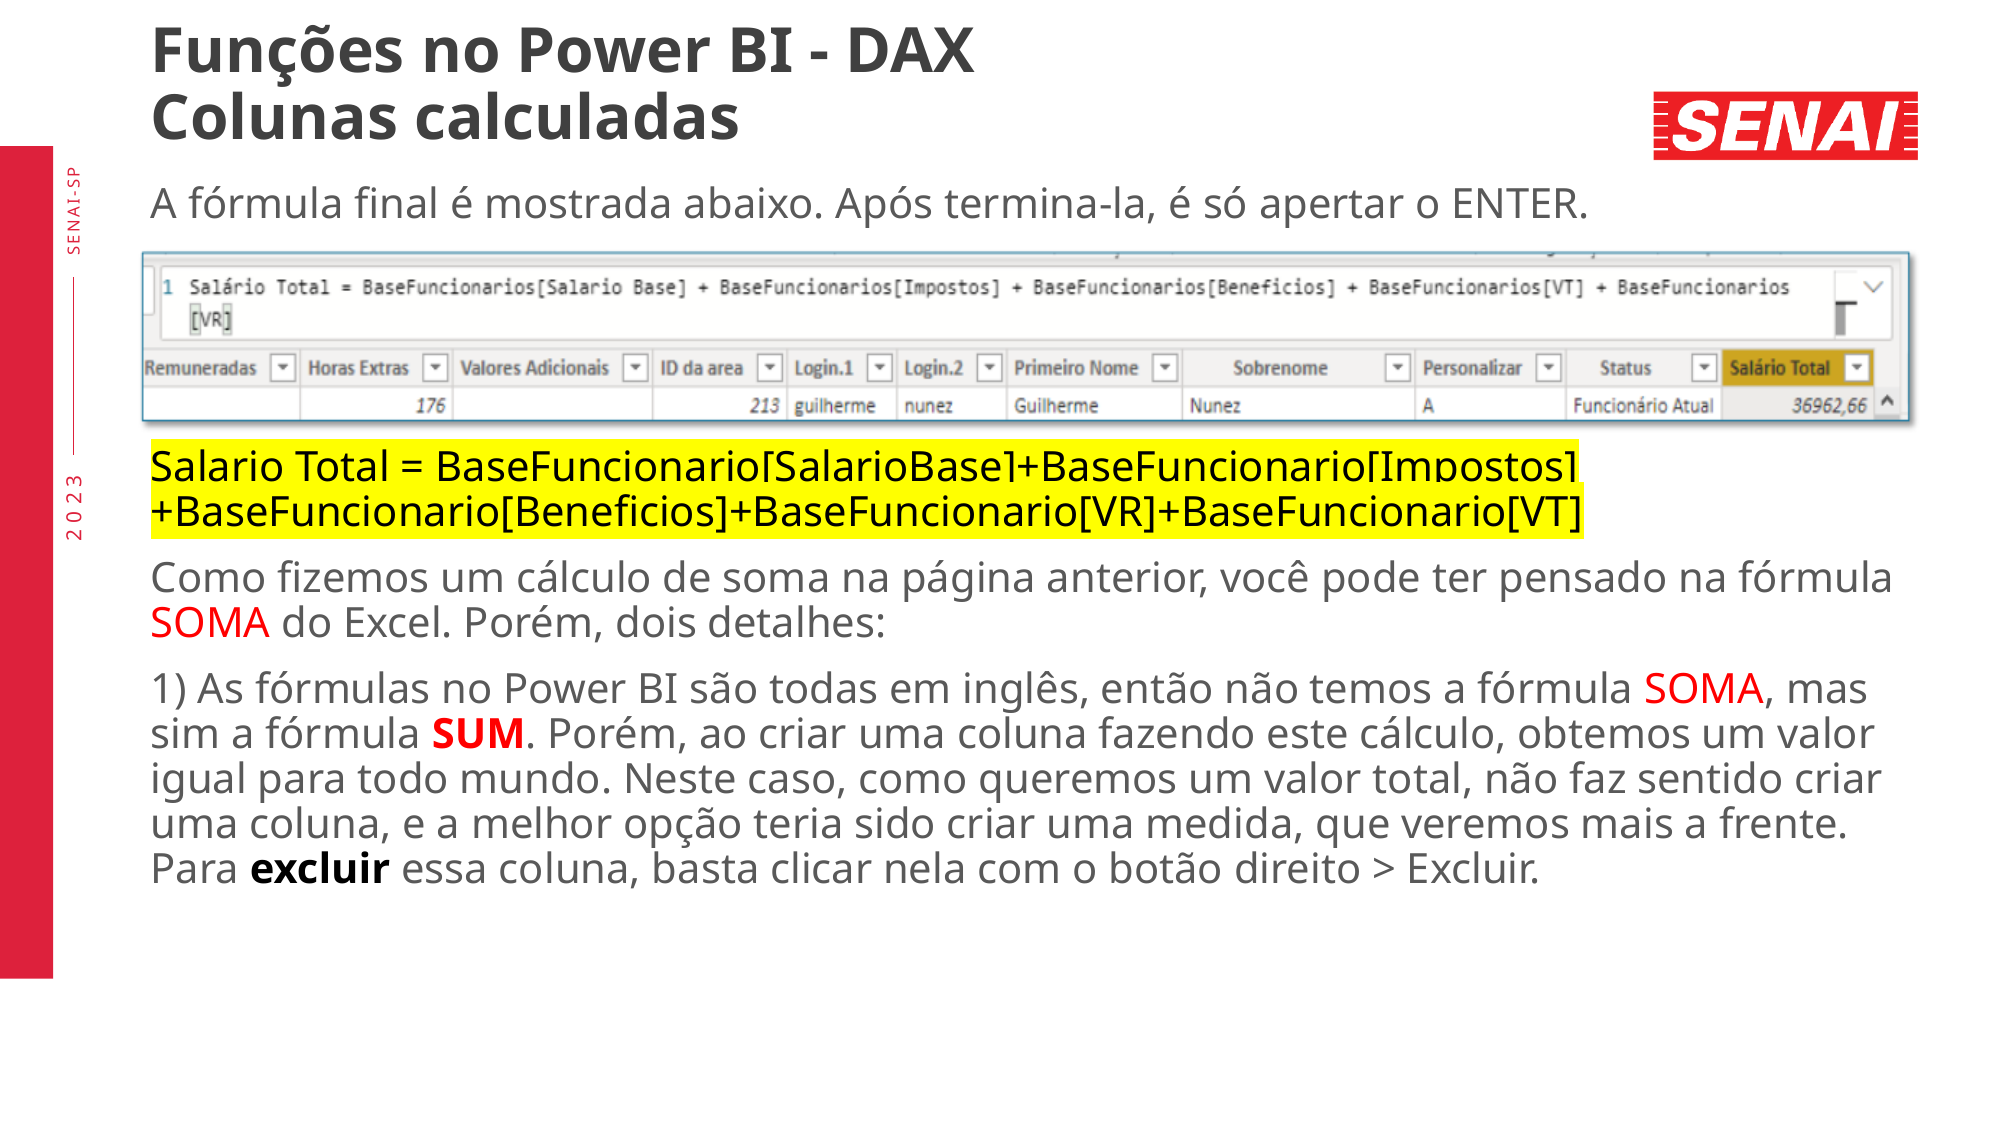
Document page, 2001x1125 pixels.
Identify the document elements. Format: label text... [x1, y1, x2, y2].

picture [135, 231, 1928, 439]
picture [1647, 85, 1924, 166]
list A fórmula final é mostrada abaixo. Após termina-la, é só apertar o ENTER. Salario Total = BaseFuncionario[SalarioBase]+BaseFuncionario[Impostos]+BaseFuncionario[Beneficios]+BaseFuncionario[VR]+BaseFuncionario[VT] Como fizemos um cálculo de soma na página anterior, você pode ter pensado na fórmula SOMA do Excel. Porém, dois detalhes: 1) As fórmulas no Power BI são todas em inglês, então não temos a fórmula SOMA, mas sim a fórmula SUM. Porém, ao criar uma coluna fazendo este cálculo, obtemos um valor igual para todo mundo. Neste caso, como queremos um valor total, não faz sentido criar uma coluna, e a melhor opção teria sido criar uma medida, que veremos mais a frente. Para excluir essa coluna, basta clicar nela com o botão direito > Excluir. [135, 439, 1912, 1002]
list A fórmula final é mostrada abaixo. Após termina-la, é só apertar o ENTER. Salario Total = BaseFuncionario[SalarioBase]+BaseFuncionario[Impostos]+BaseFuncionario[Beneficios]+BaseFuncionario[VR]+BaseFuncionario[VT] Como fizemos um cálculo de soma na página anterior, você pode ter pensado na fórmula SOMA do Excel. Porém, dois detalhes: 1) As fórmulas no Power BI são todas em inglês, então não temos a fórmula SOMA, mas sim a fórmula SUM. Porém, ao criar uma coluna fazendo este cálculo, obtemos um valor igual para todo mundo. Neste caso, como queremos um valor total, não faz sentido criar uma coluna, e a melhor opção teria sido criar uma medida, que veremos mais a frente. Para excluir essa coluna, basta clicar nela com o botão direito > Excluir. [135, 174, 1912, 231]
title Funções no Power BI - DAX Colunas calculadas [135, 11, 1636, 161]
